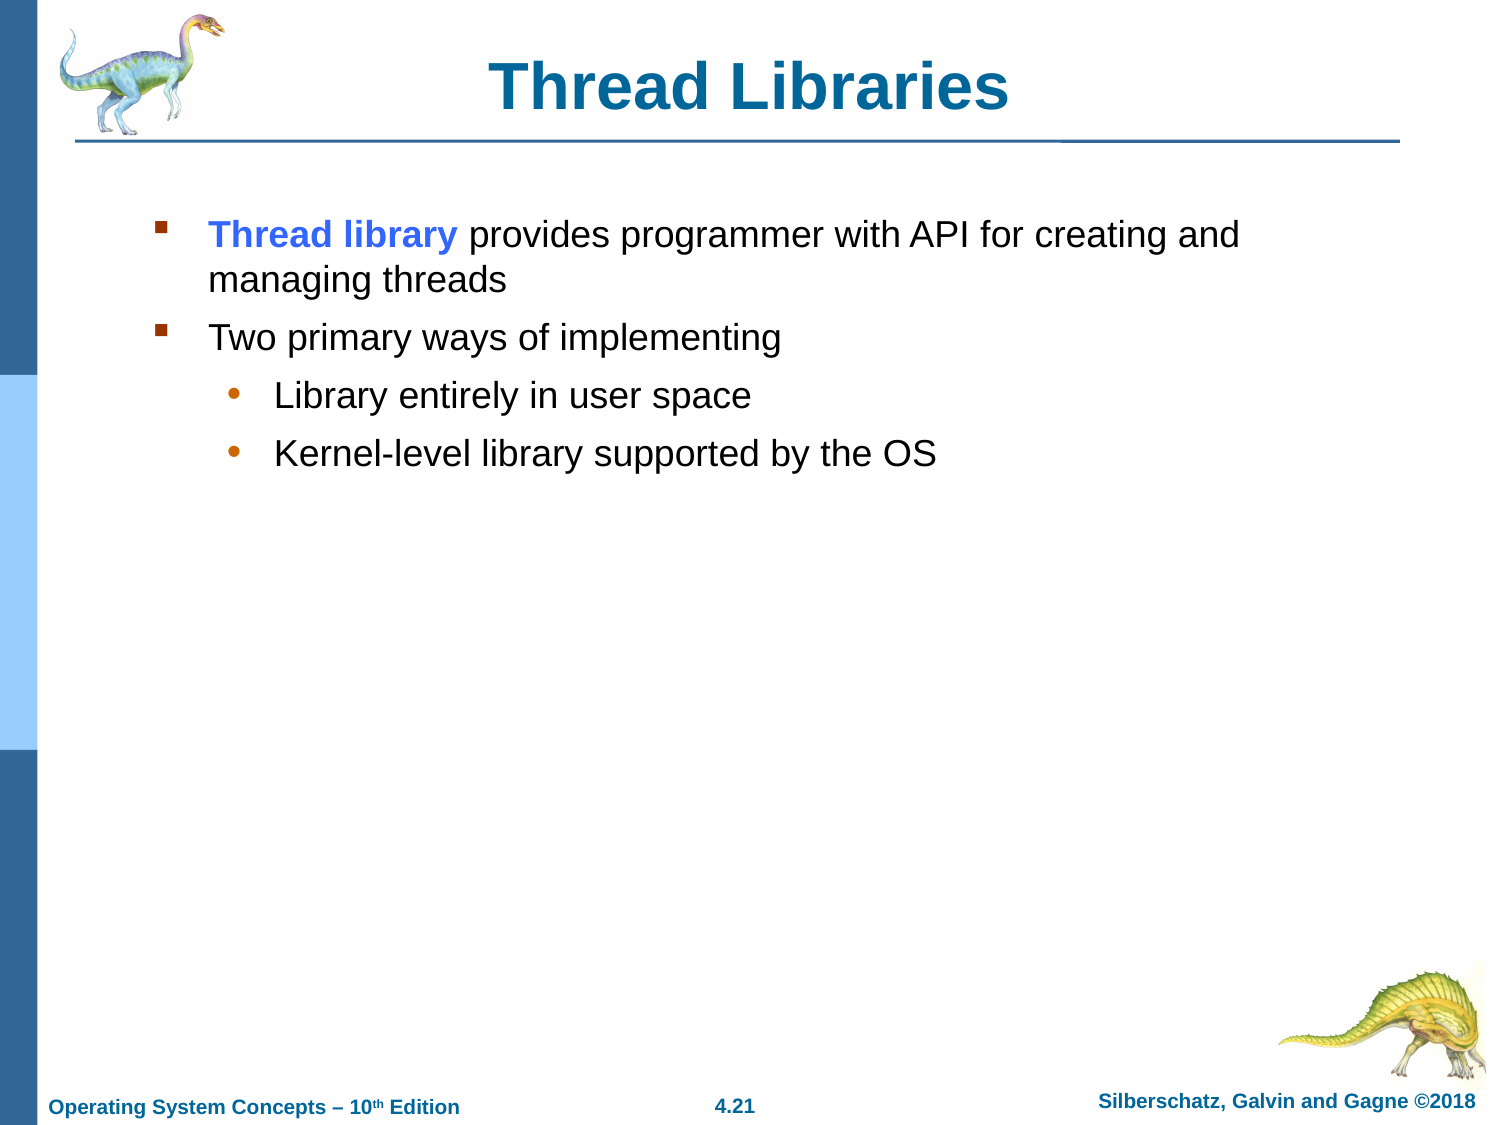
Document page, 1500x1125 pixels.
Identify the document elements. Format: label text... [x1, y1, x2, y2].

list Thread library provides programmer with API for creating and managing threads Two primary ways of implementing Library entirely in user space Kernel-level library supported by the OS [136, 202, 1401, 946]
picture [1275, 959, 1486, 1090]
picture [46, 0, 243, 149]
title Thread Libraries [75, 35, 1425, 131]
